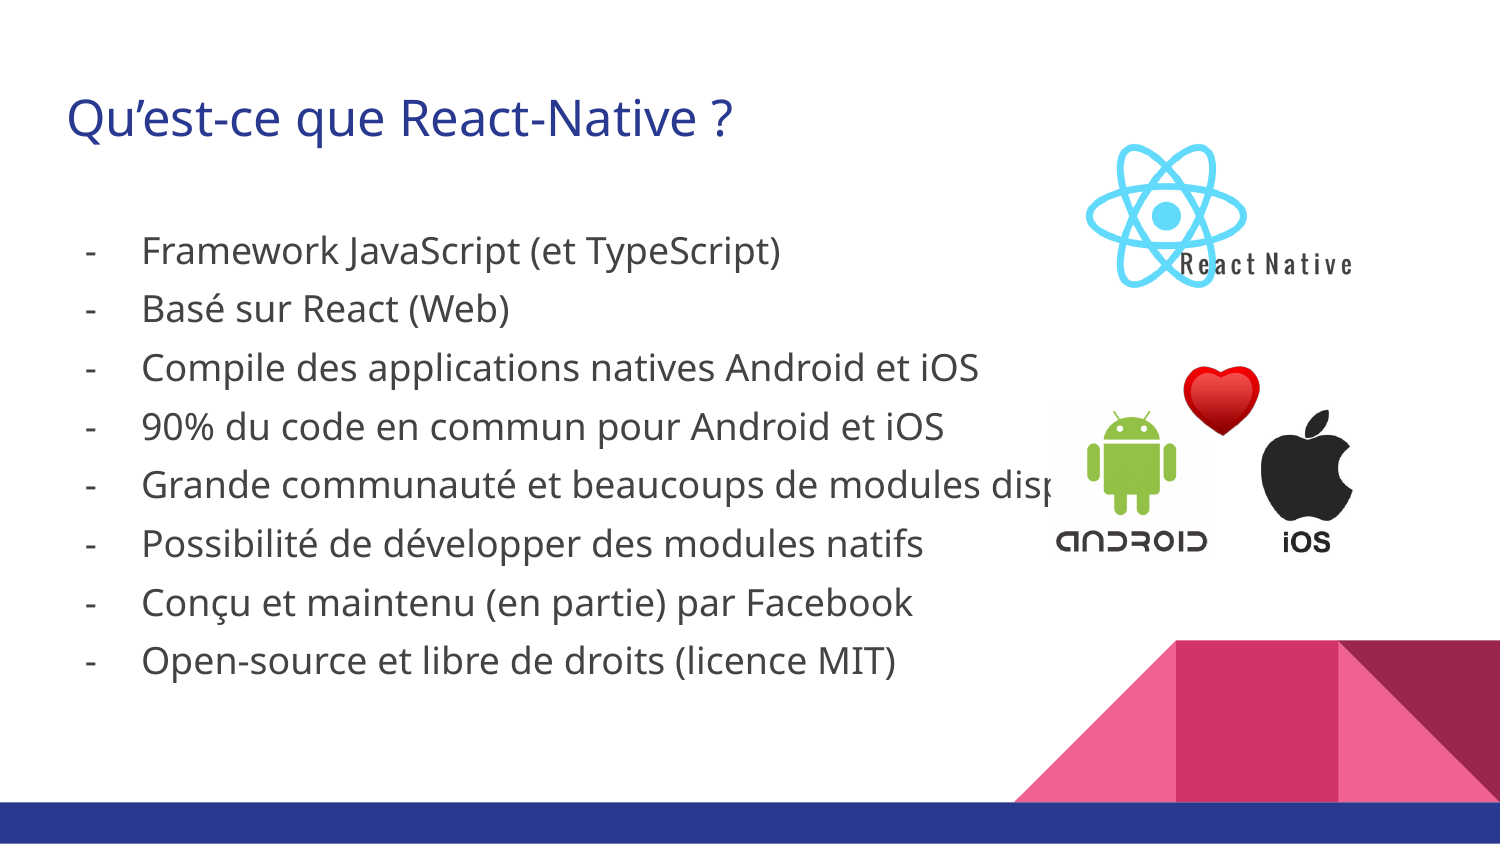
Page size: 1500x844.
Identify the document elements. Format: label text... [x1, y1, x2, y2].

list Framework JavaScript (et TypeScript) Basé sur React (Web) Compile des applications natives Android et iOS 90% du code en commun pour Android et iOS Grande communauté et beaucoups de modules disponibles Possibilité de développer des modules natifs Conçu et maintenu (en partie) par Facebook Open-source et libre de droits (licence MIT) [51, 201, 1449, 750]
picture [1069, 124, 1373, 312]
title Qu’est-ce que React-Native ? [51, 67, 1449, 167]
picture [1050, 359, 1383, 557]
